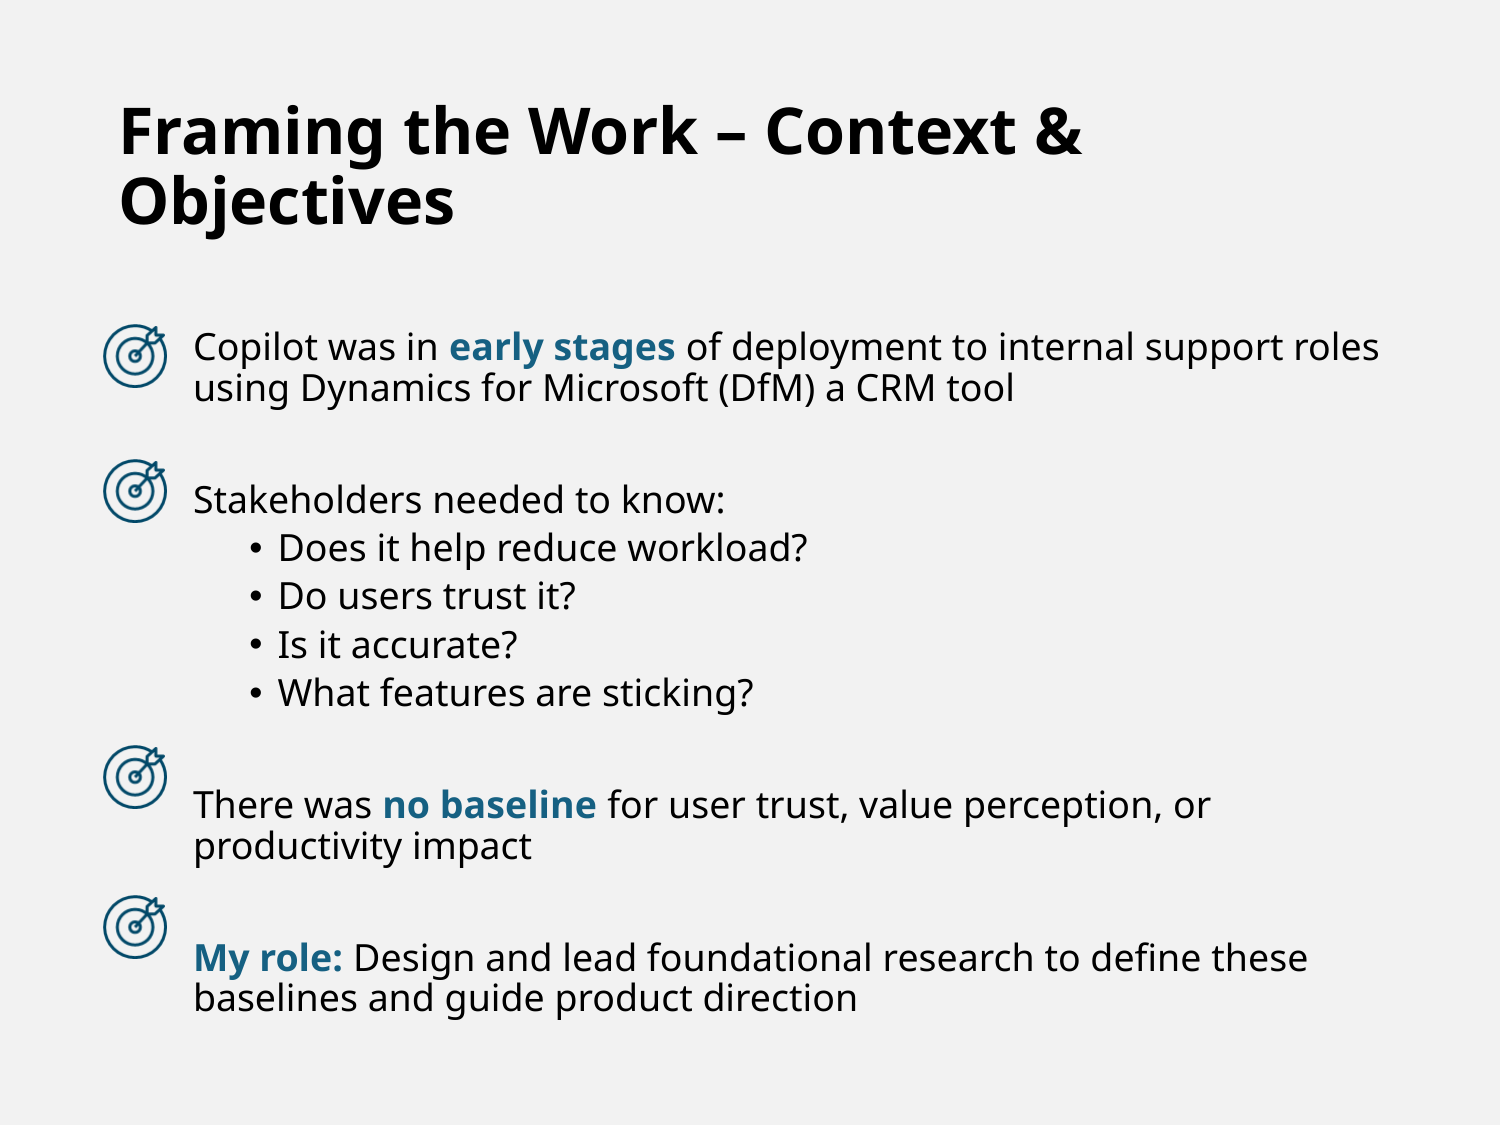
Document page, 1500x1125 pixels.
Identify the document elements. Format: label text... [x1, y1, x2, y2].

picture [107, 749, 163, 805]
picture [132, 353, 139, 360]
picture [102, 323, 167, 388]
picture [143, 935, 167, 959]
picture [102, 744, 167, 809]
picture [148, 753, 158, 763]
picture [102, 894, 167, 959]
list Copilot was in early stages of deployment to internal support roles using Dynamics for Microsoft (DfM) a CRM tool Stakeholders needed to know: Does it help reduce workload? Do users trust it? Is it accurate? What features are sticking? There was no baseline for user trust, value perception, or productivity impact My role: Design and lead foundational research to define these baselines and guide product direction [178, 320, 1397, 1035]
picture [119, 340, 151, 372]
picture [119, 475, 151, 507]
picture [132, 774, 139, 781]
picture [148, 467, 158, 477]
picture [143, 459, 167, 483]
picture [148, 332, 158, 342]
title Framing the Work – Context & Objectives [103, 59, 1397, 278]
picture [143, 364, 167, 388]
picture [132, 924, 139, 931]
picture [107, 899, 163, 955]
picture [132, 488, 139, 495]
picture [102, 459, 132, 524]
picture [107, 328, 163, 384]
picture [143, 785, 167, 809]
picture [107, 463, 163, 519]
picture [138, 499, 167, 524]
picture [148, 903, 158, 913]
picture [119, 911, 151, 943]
picture [119, 761, 151, 793]
